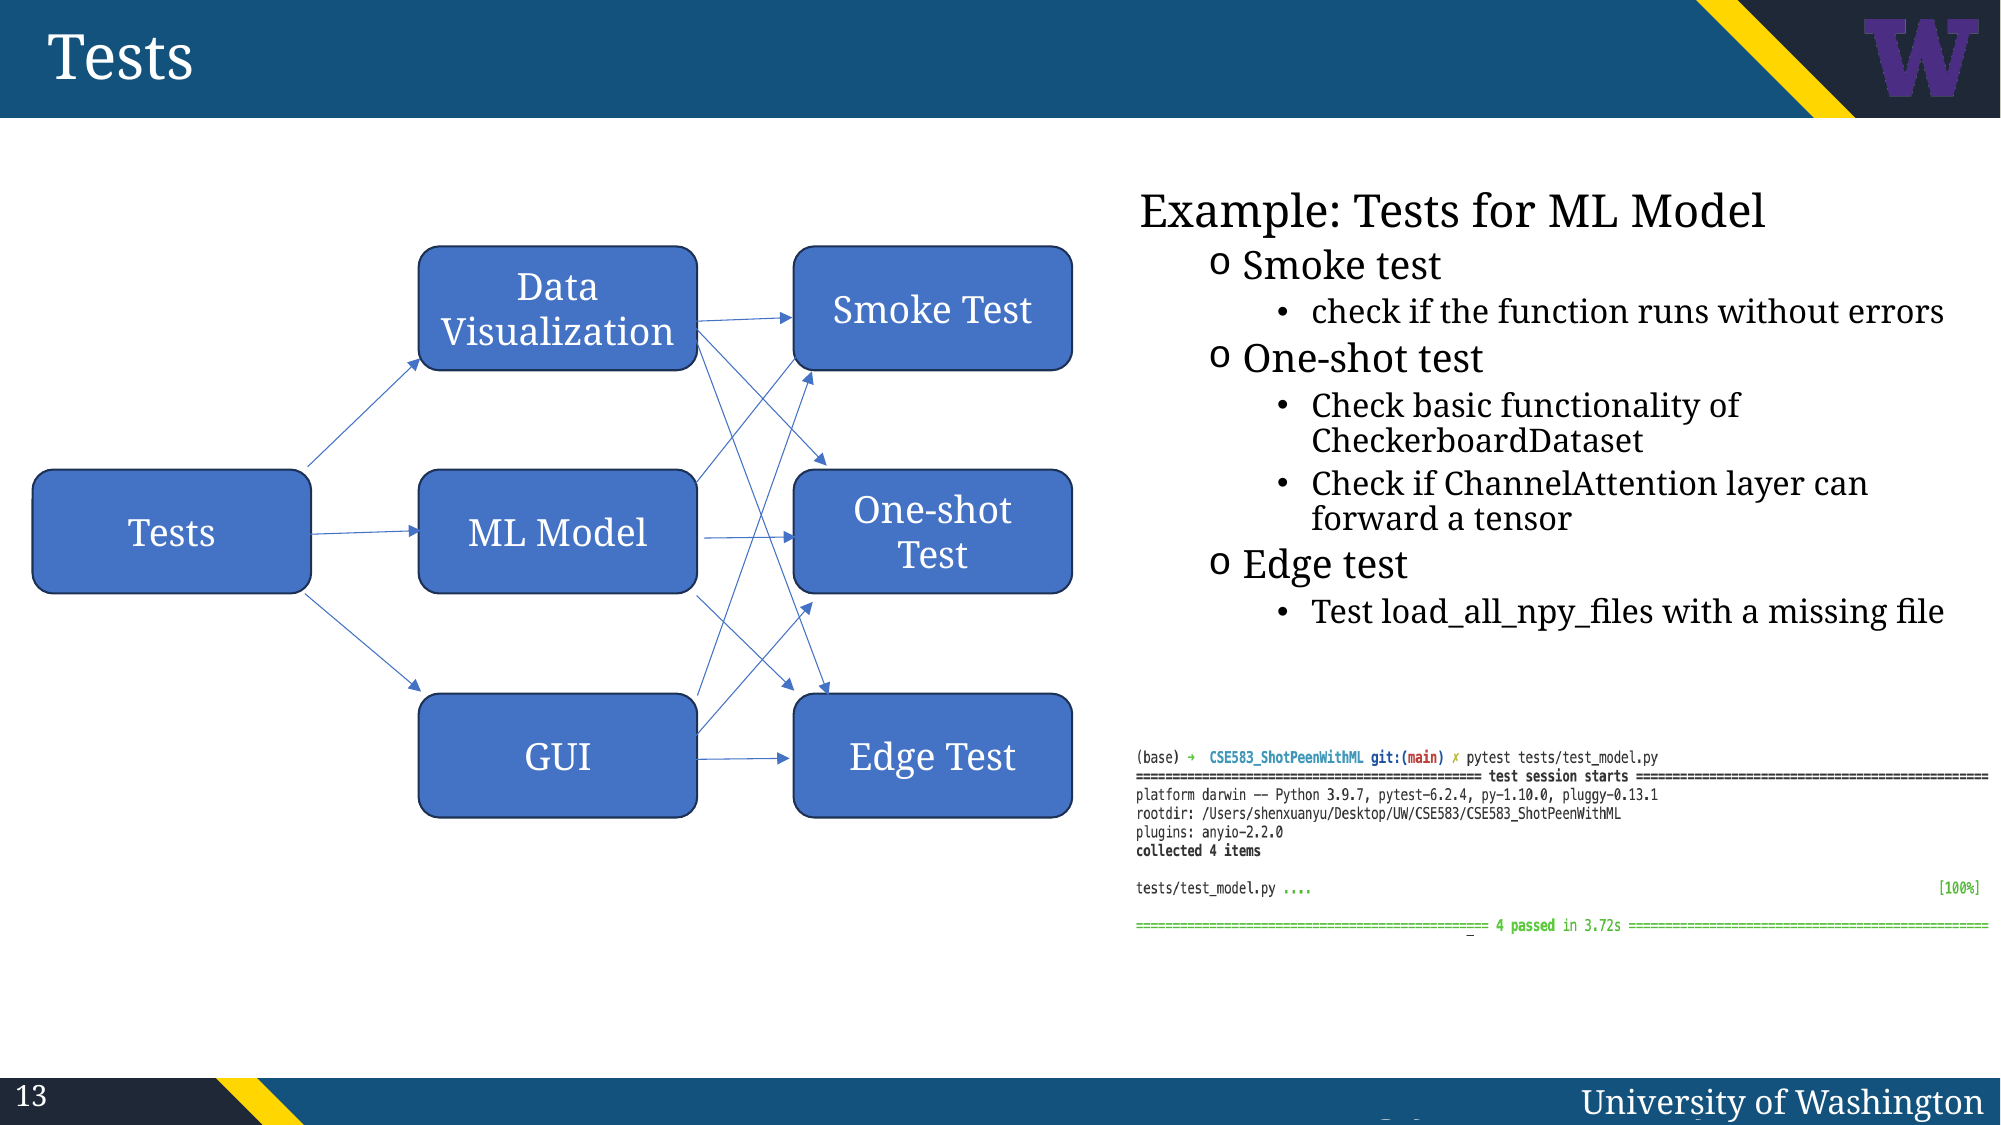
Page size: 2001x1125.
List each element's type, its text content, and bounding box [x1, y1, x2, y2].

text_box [304, 593, 422, 692]
text_box Example: Tests for ML Model Smoke test check if the function runs without errors One-shot test Check basic functionality of CheckerboardDataset Check if ChannelAttention layer can forward a tensor Edge test Test load_all_npy_files with a missing file [1124, 180, 1975, 677]
text_box ML Model [417, 468, 695, 595]
text_box University of Washington [1284, 1081, 2000, 1120]
text_box Smoke Test [792, 245, 1074, 372]
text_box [691, 317, 793, 322]
text_box Data Visualization [417, 245, 699, 372]
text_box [307, 358, 421, 467]
picture [1124, 745, 2000, 936]
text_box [305, 530, 422, 535]
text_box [697, 371, 812, 601]
text_box One-shot Test [829, 468, 1074, 595]
text_box [596, 1010, 1453, 1125]
text_box Edge Test [792, 692, 1074, 819]
text_box GUI [417, 692, 699, 819]
text_box [1860, 0, 2000, 113]
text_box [695, 340, 810, 484]
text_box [691, 324, 827, 466]
slide_number 13 [0, 1065, 450, 1125]
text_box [695, 338, 829, 696]
text_box Tests [31, 468, 313, 595]
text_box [693, 601, 813, 739]
title Tests [32, 5, 1361, 113]
picture [1859, 8, 1982, 103]
